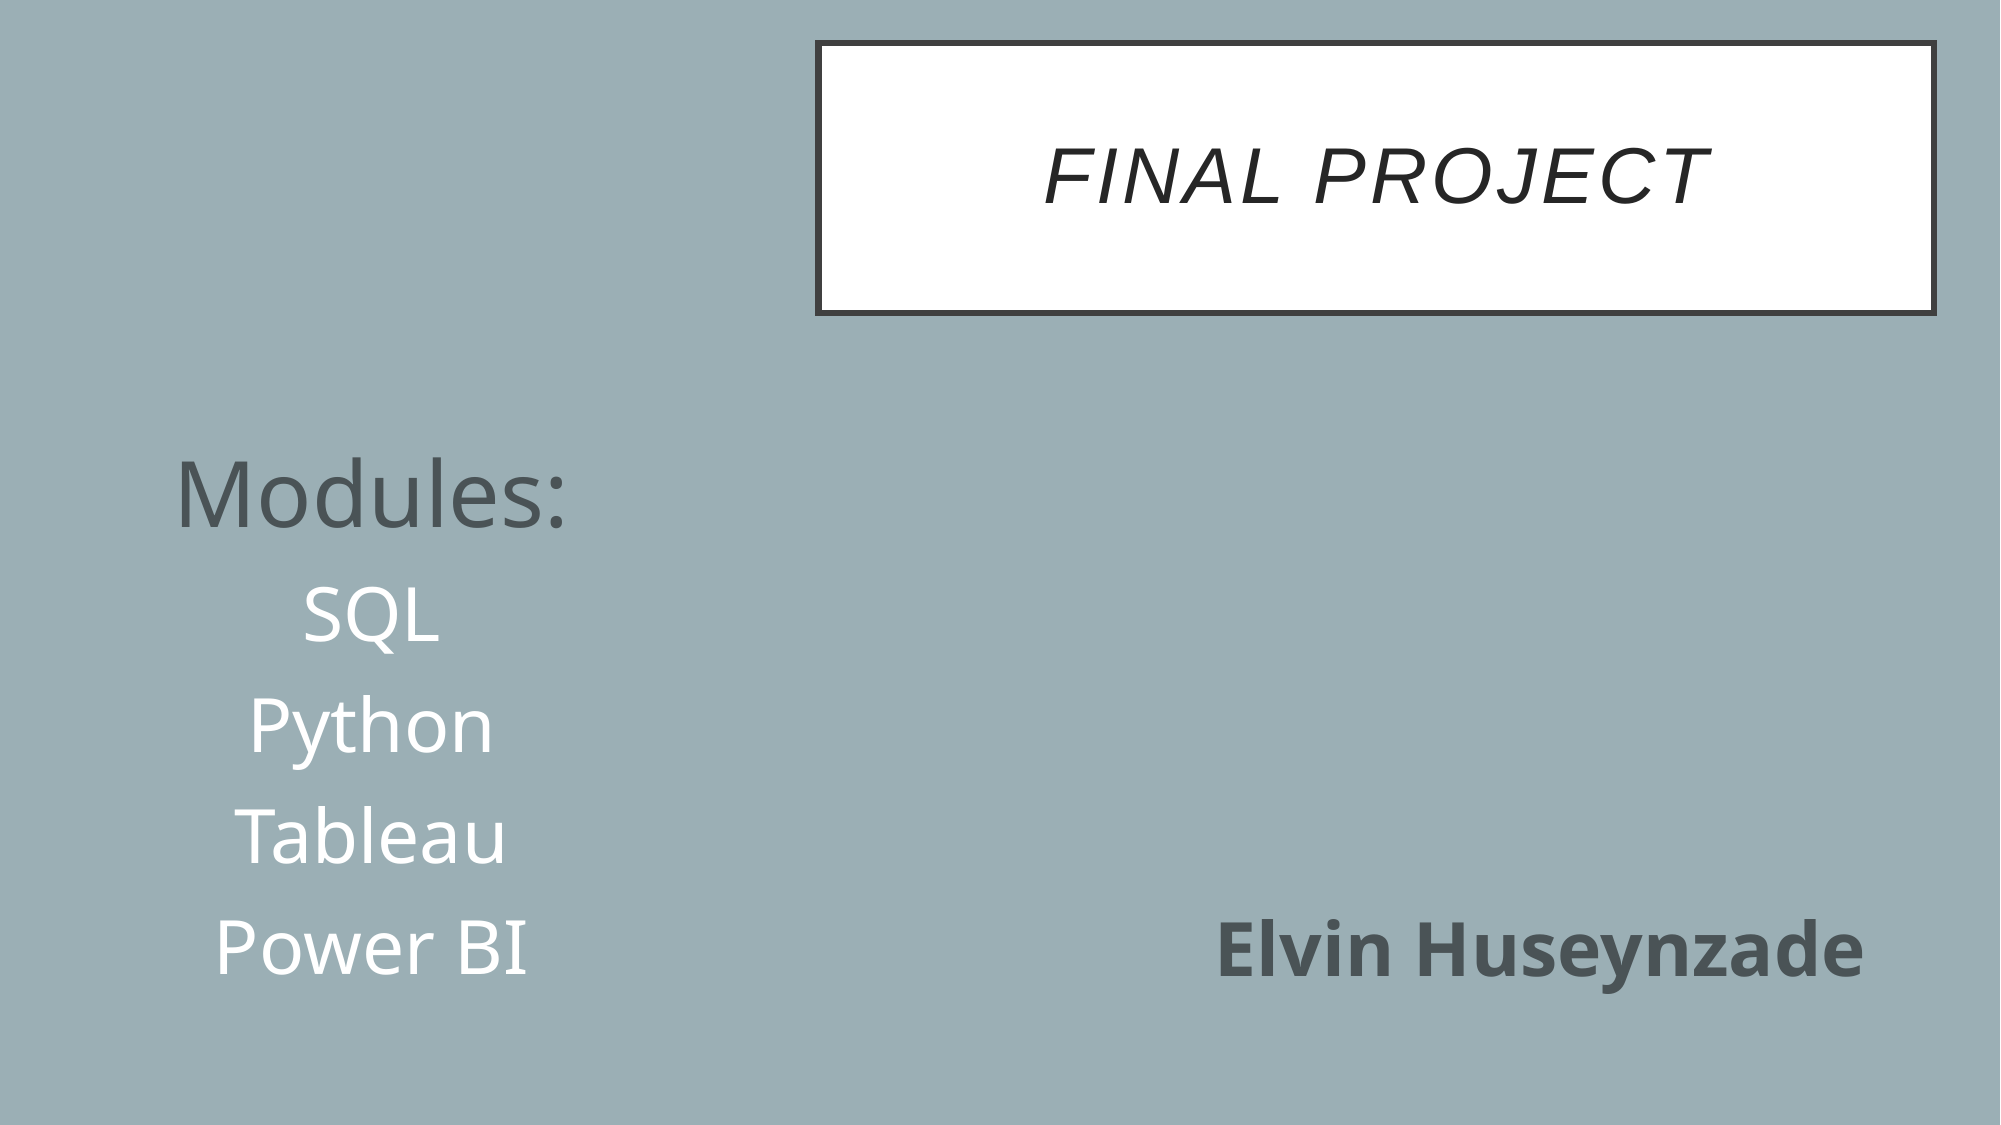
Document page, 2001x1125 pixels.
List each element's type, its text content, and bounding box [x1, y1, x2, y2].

text_box Modules: SQL Python Tableau Power BI [84, 428, 659, 784]
subtitle Elvin Huseynzade [1125, 783, 1956, 998]
title Final Project [815, 40, 1937, 316]
